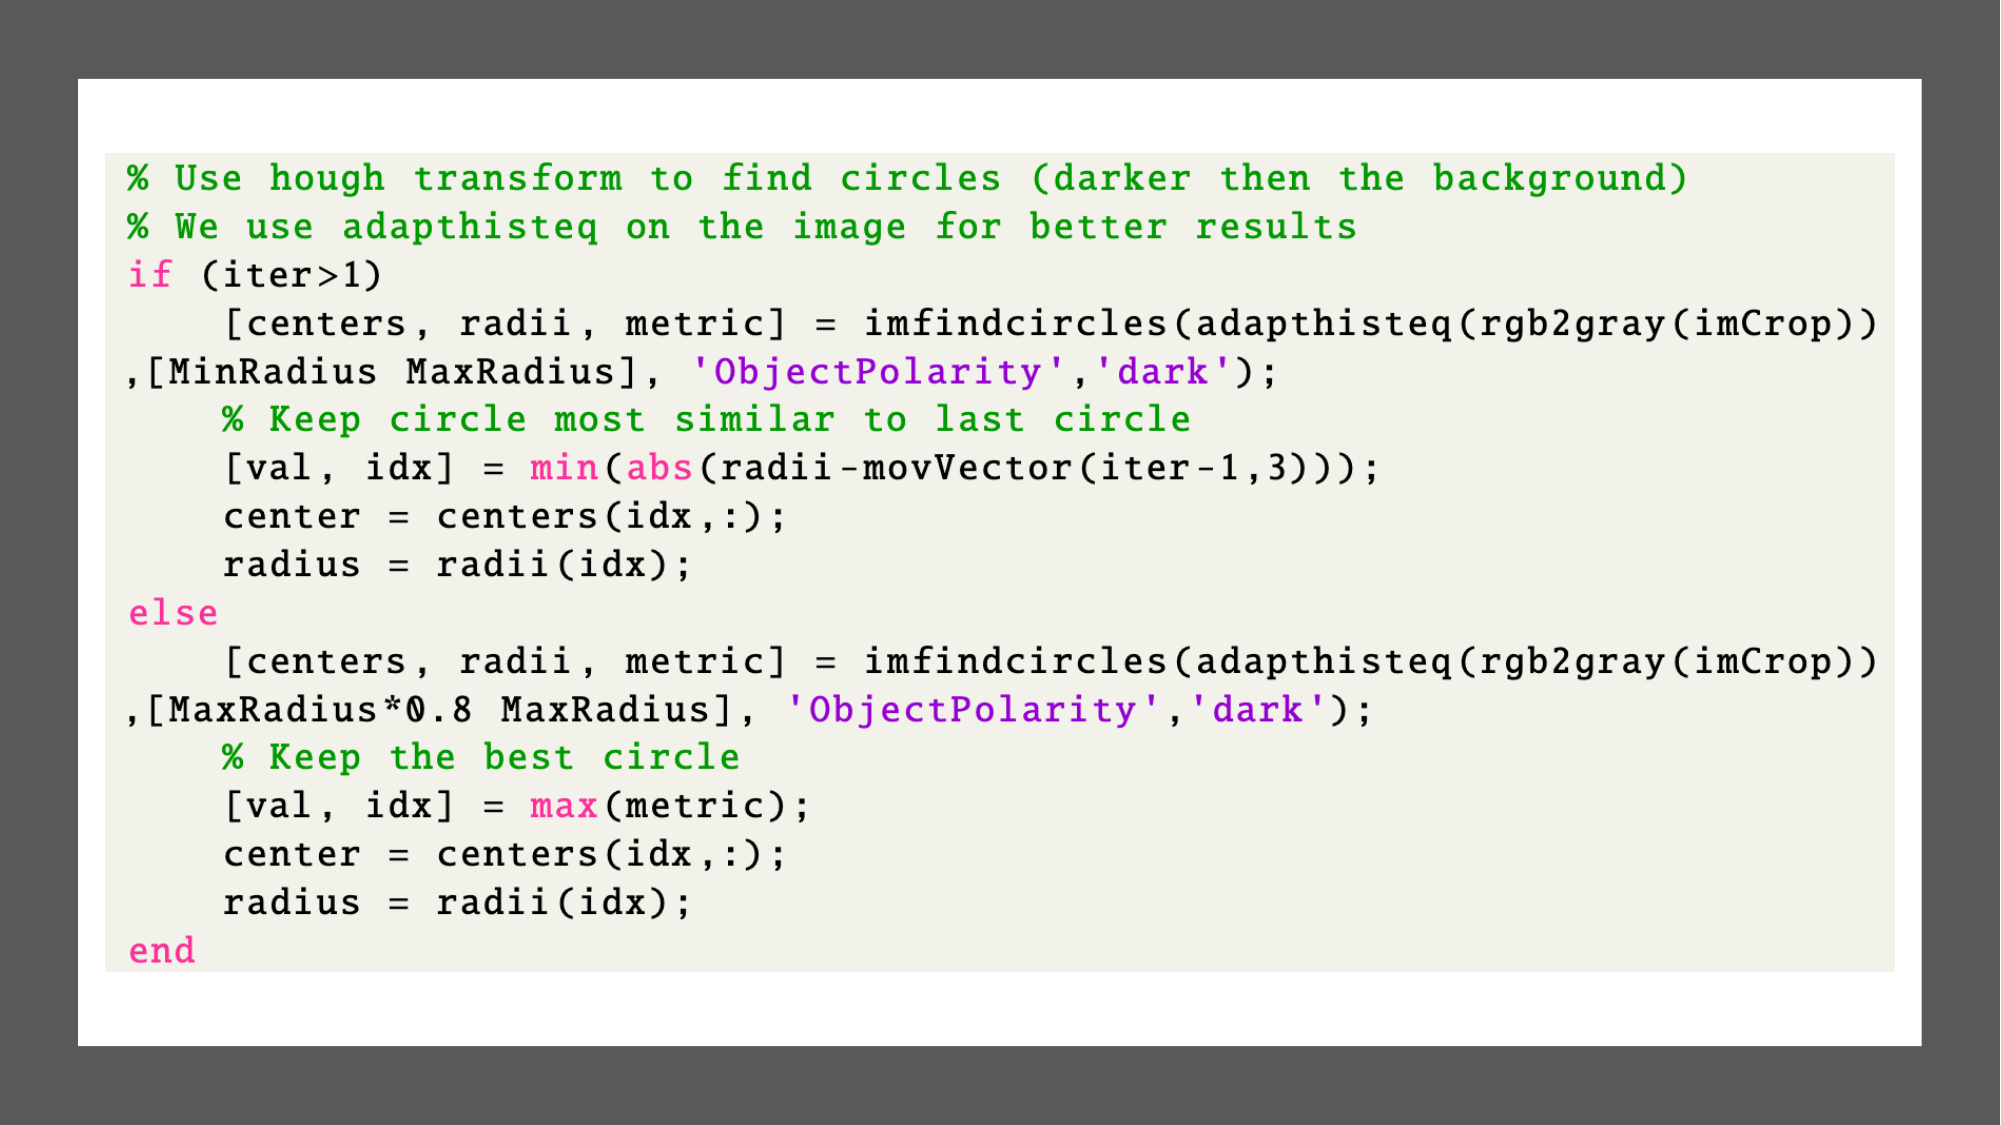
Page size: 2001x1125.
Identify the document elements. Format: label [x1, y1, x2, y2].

list [105, 153, 1895, 972]
text_box [77, 78, 1923, 1047]
text_box [0, 0, 2000, 1125]
